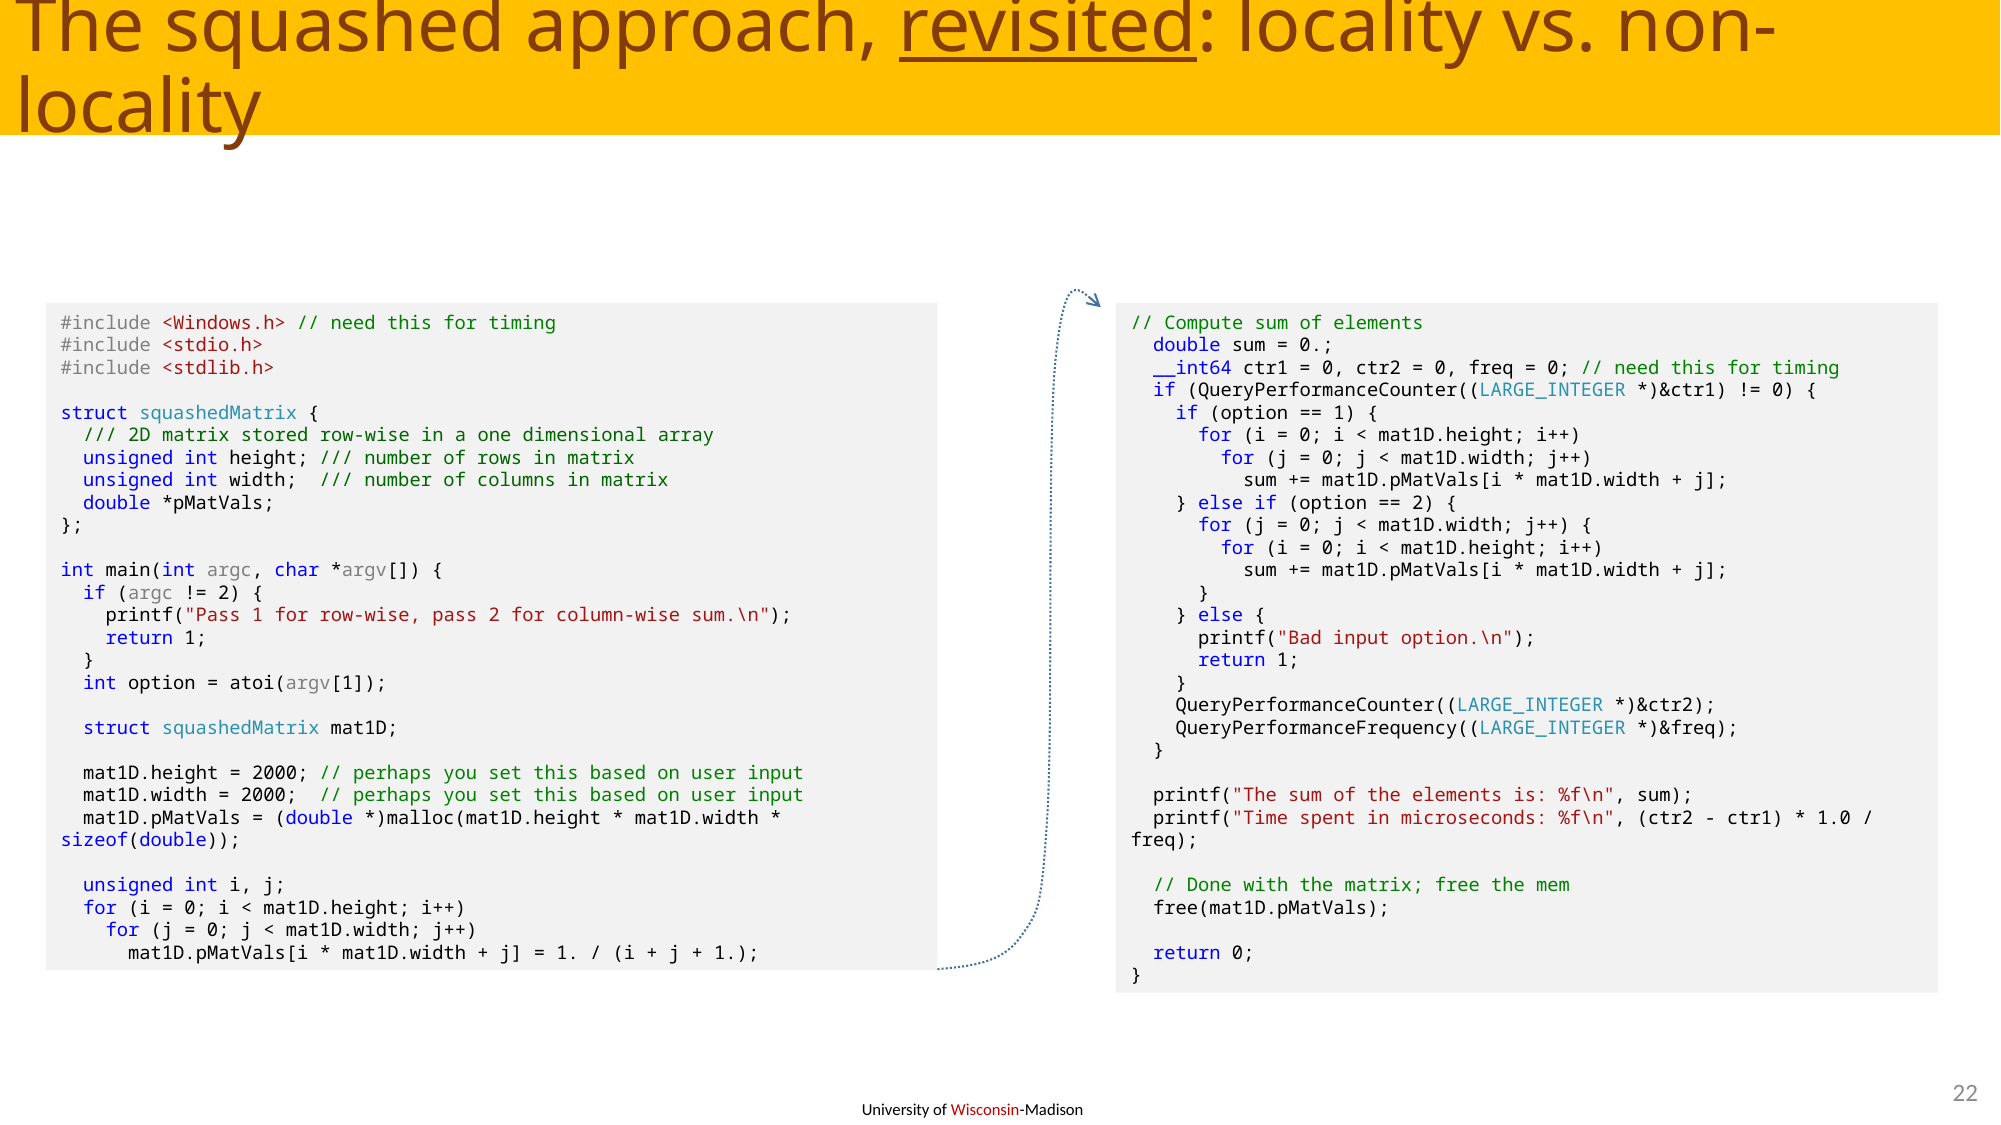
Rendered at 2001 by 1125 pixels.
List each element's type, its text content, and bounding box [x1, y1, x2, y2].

text_box #include <Windows.h> // need this for timing #include <stdio.h> #include <stdlib.h> struct squashedMatrix { /// 2D matrix stored row-wise in a one dimensional array unsigned int height; /// number of rows in matrix unsigned int width; /// number of columns in matrix double *pMatVals; }; int main(int argc, char *argv[]) { if (argc != 2) { printf("Pass 1 for row-wise, pass 2 for column-wise sum.\n"); return 1; } int option = atoi(argv[1]); struct squashedMatrix mat1D; mat1D.height = 2000; // perhaps you set this based on user input mat1D.width = 2000; // perhaps you set this based on user input mat1D.pMatVals = (double *)malloc(mat1D.height * mat1D.width * sizeof(double)); unsigned int i, j; for (i = 0; i < mat1D.height; i++) for (j = 0; j < mat1D.width; j++) mat1D.pMatVals[i * mat1D.width + j] = 1. / (i + j + 1.); [45, 303, 938, 971]
title The squashed approach, revisited: locality vs. non-locality [0, 0, 2000, 136]
slide_number 22 [1879, 1069, 1994, 1114]
text_box // Compute sum of elements double sum = 0.; __int64 ctr1 = 0, ctr2 = 0, freq = 0; // need this for timing if (QueryPerformanceCounter((LARGE_INTEGER *)&ctr1) != 0) { if (option == 1) { for (i = 0; i < mat1D.height; i++) for (j = 0; j < mat1D.width; j++) sum += mat1D.pMatVals[i * mat1D.width + j]; } else if (option == 2) { for (j = 0; j < mat1D.width; j++) { for (i = 0; i < mat1D.height; i++) sum += mat1D.pMatVals[i * mat1D.width + j]; } } else { printf("Bad input option.\n"); return 1; } QueryPerformanceCounter((LARGE_INTEGER *)&ctr2); QueryPerformanceFrequency((LARGE_INTEGER *)&freq); } printf("The sum of the elements is: %f\n", sum); printf("Time spent in microseconds: %f\n", (ctr2 - ctr1) * 1.0 / freq); // Done with the matrix; free the mem free(mat1D.pMatVals); return 0; } [1115, 302, 1939, 993]
text_box [937, 288, 1101, 971]
